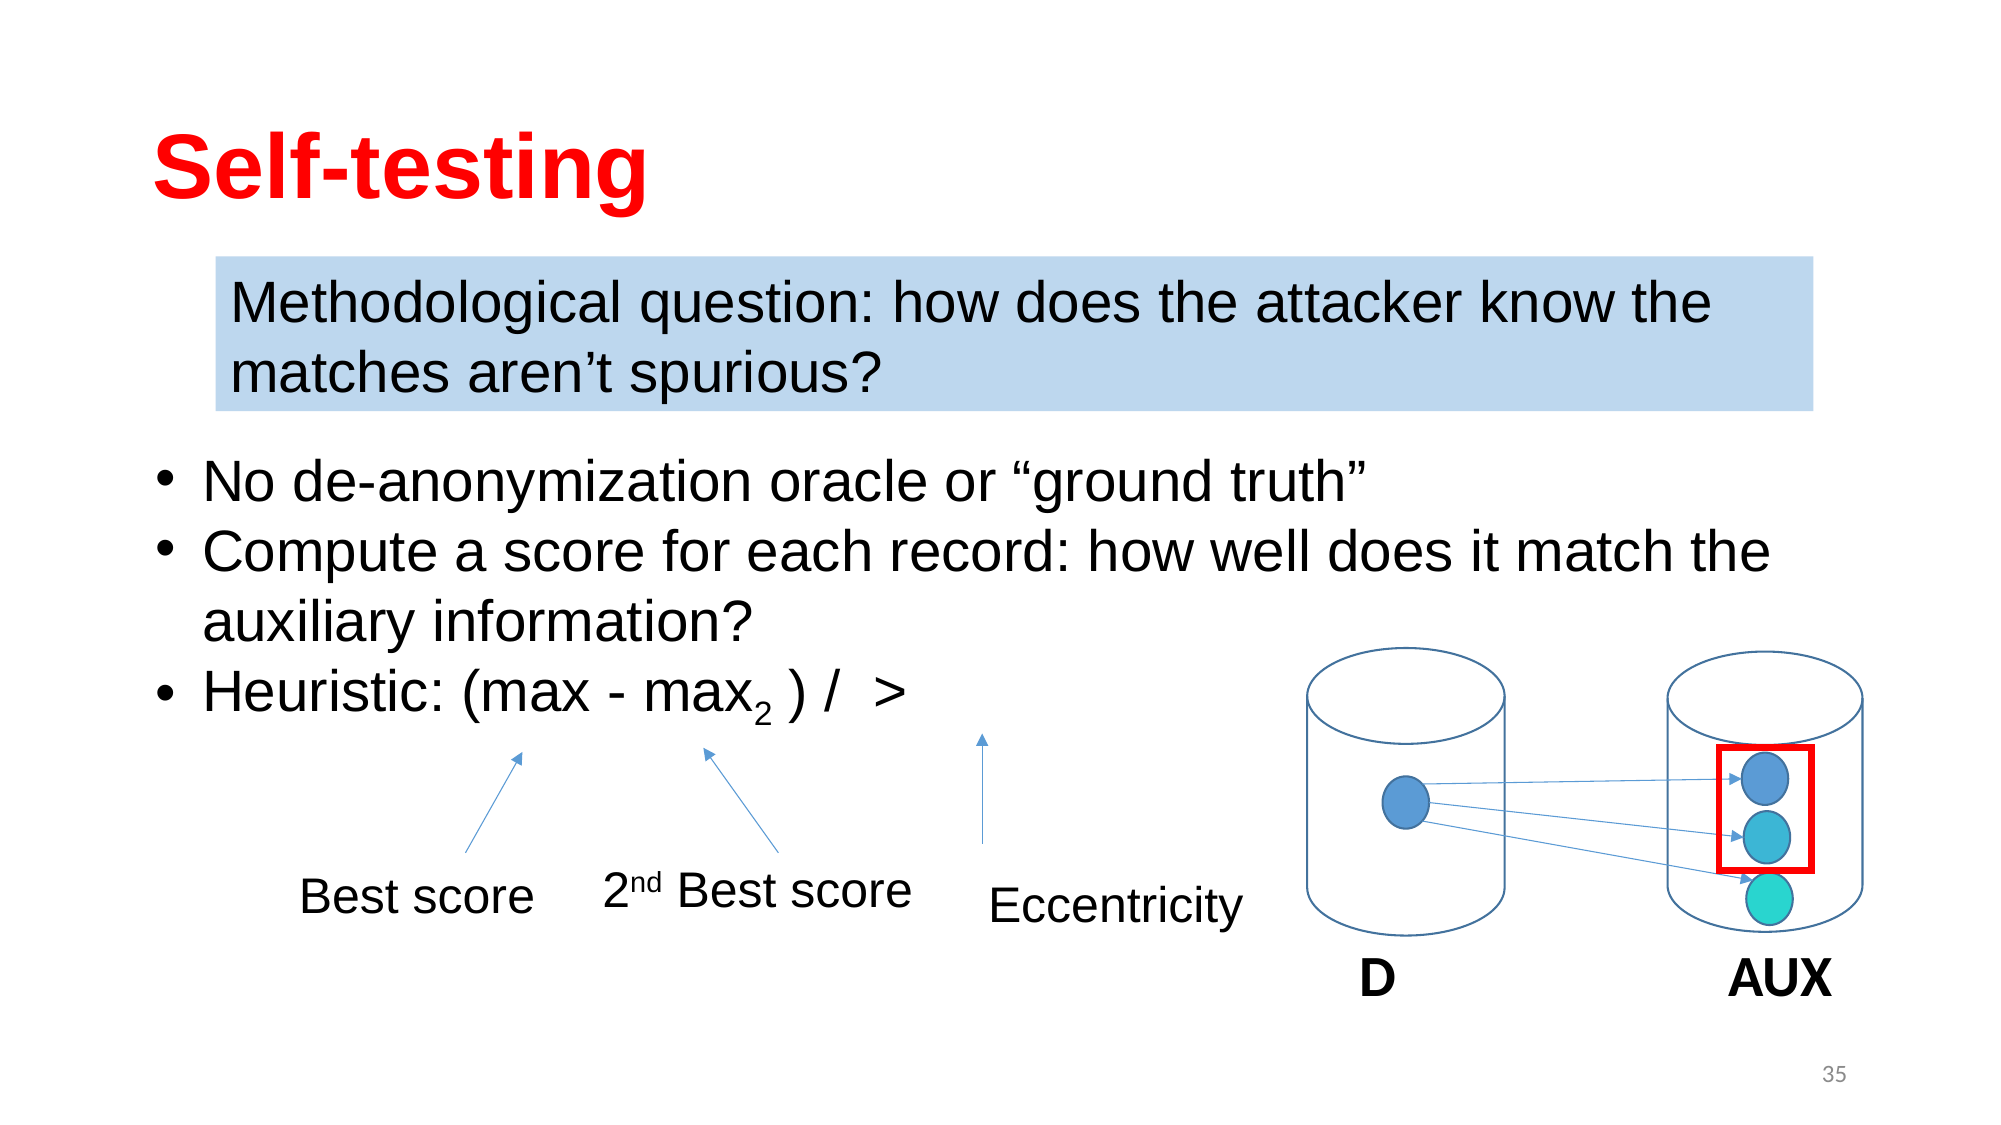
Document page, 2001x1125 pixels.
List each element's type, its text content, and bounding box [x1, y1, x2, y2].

slide_number 35 [1412, 1042, 1863, 1103]
text_box Methodological question: how does the attacker know the matches aren’t spurious? [215, 256, 1814, 412]
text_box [465, 751, 523, 853]
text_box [1307, 647, 1863, 1017]
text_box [703, 747, 779, 853]
text_box Best score [284, 856, 551, 931]
text_box Eccentricity [973, 864, 1259, 940]
title Self-testing [137, 59, 1863, 278]
text_box 2nd Best score [587, 850, 928, 925]
